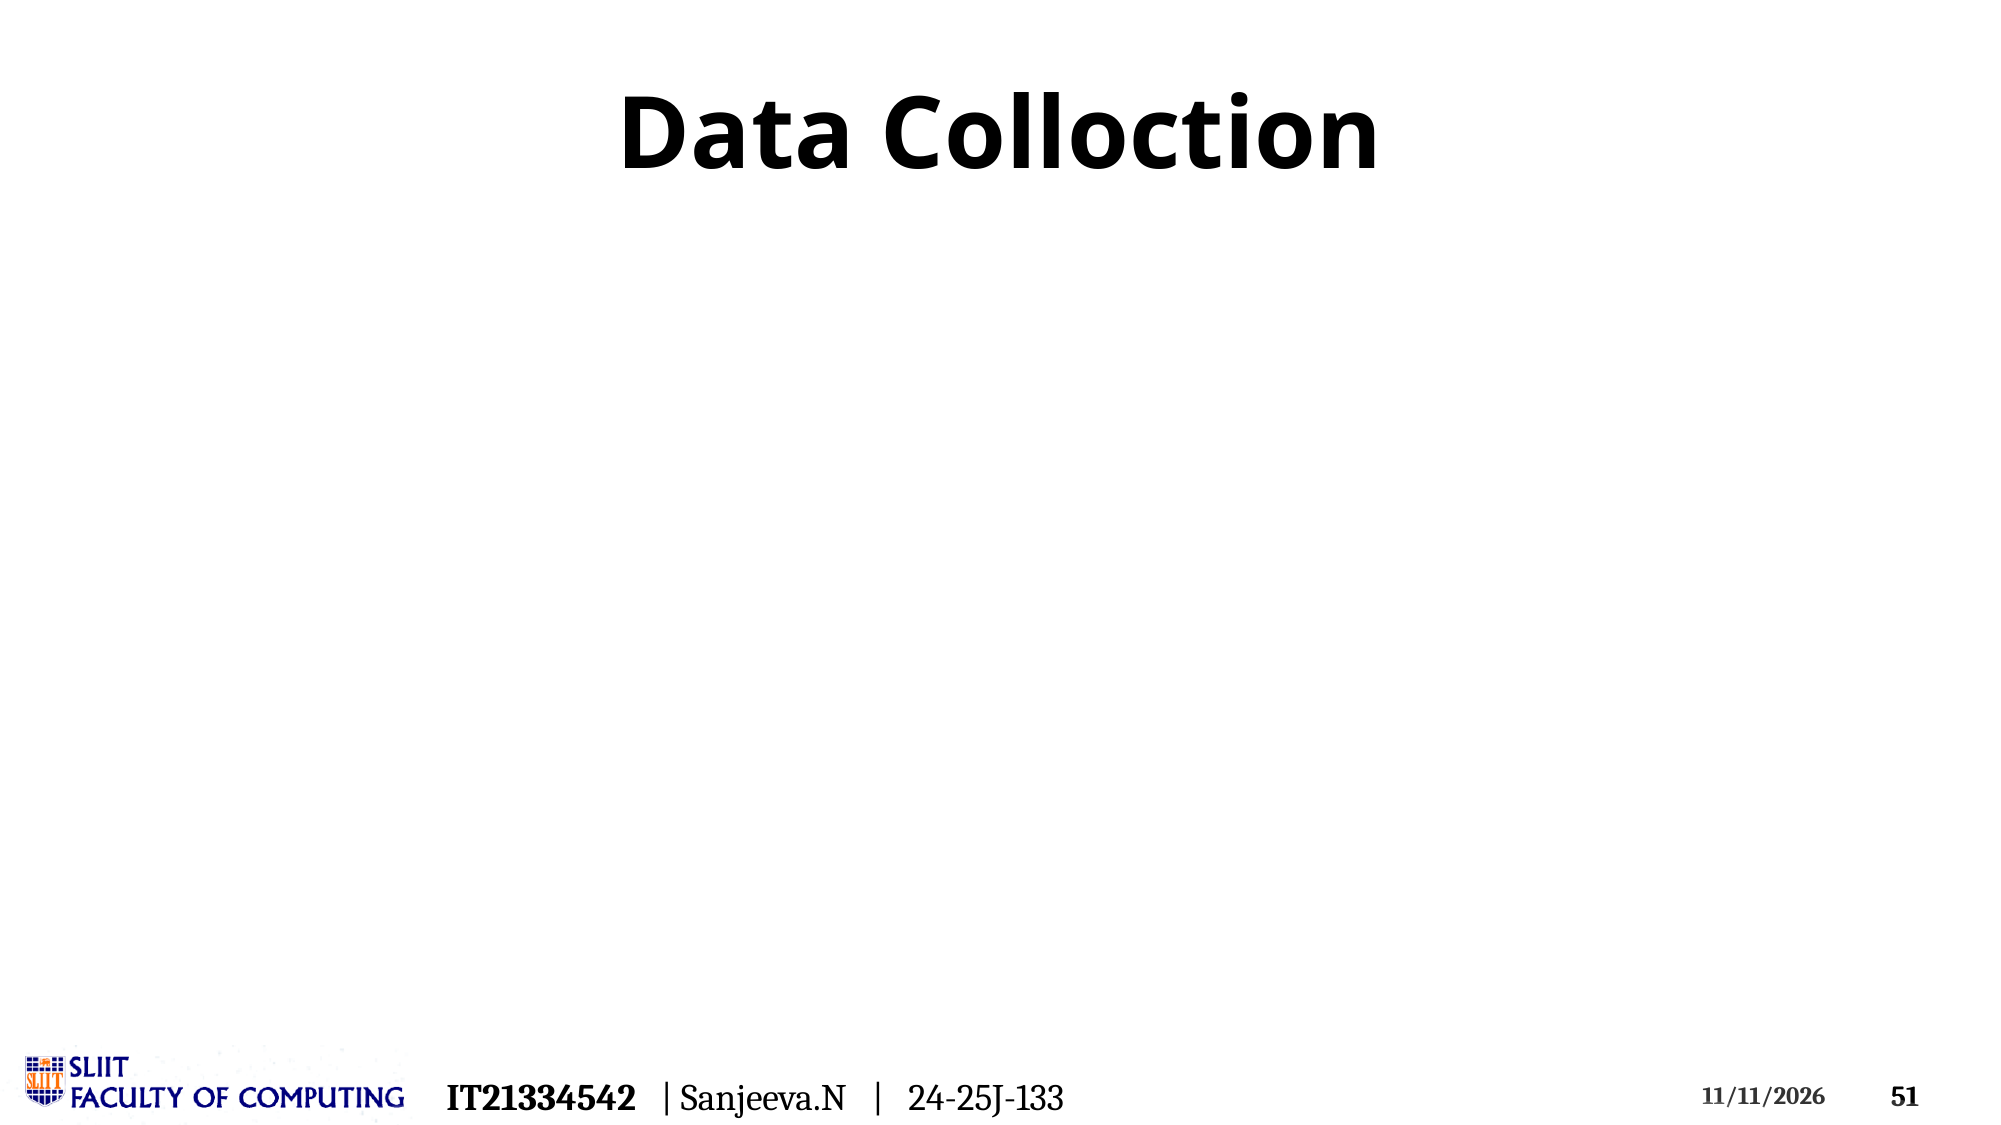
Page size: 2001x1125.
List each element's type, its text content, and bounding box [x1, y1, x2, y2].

text_box IT21334542 | Sanjeeva.N | 24-25J-133 [430, 1063, 1552, 1125]
title Data Colloction [99, 44, 1900, 197]
list Gannt Chart [162, 1107, 413, 1118]
picture [0, 1045, 413, 1124]
